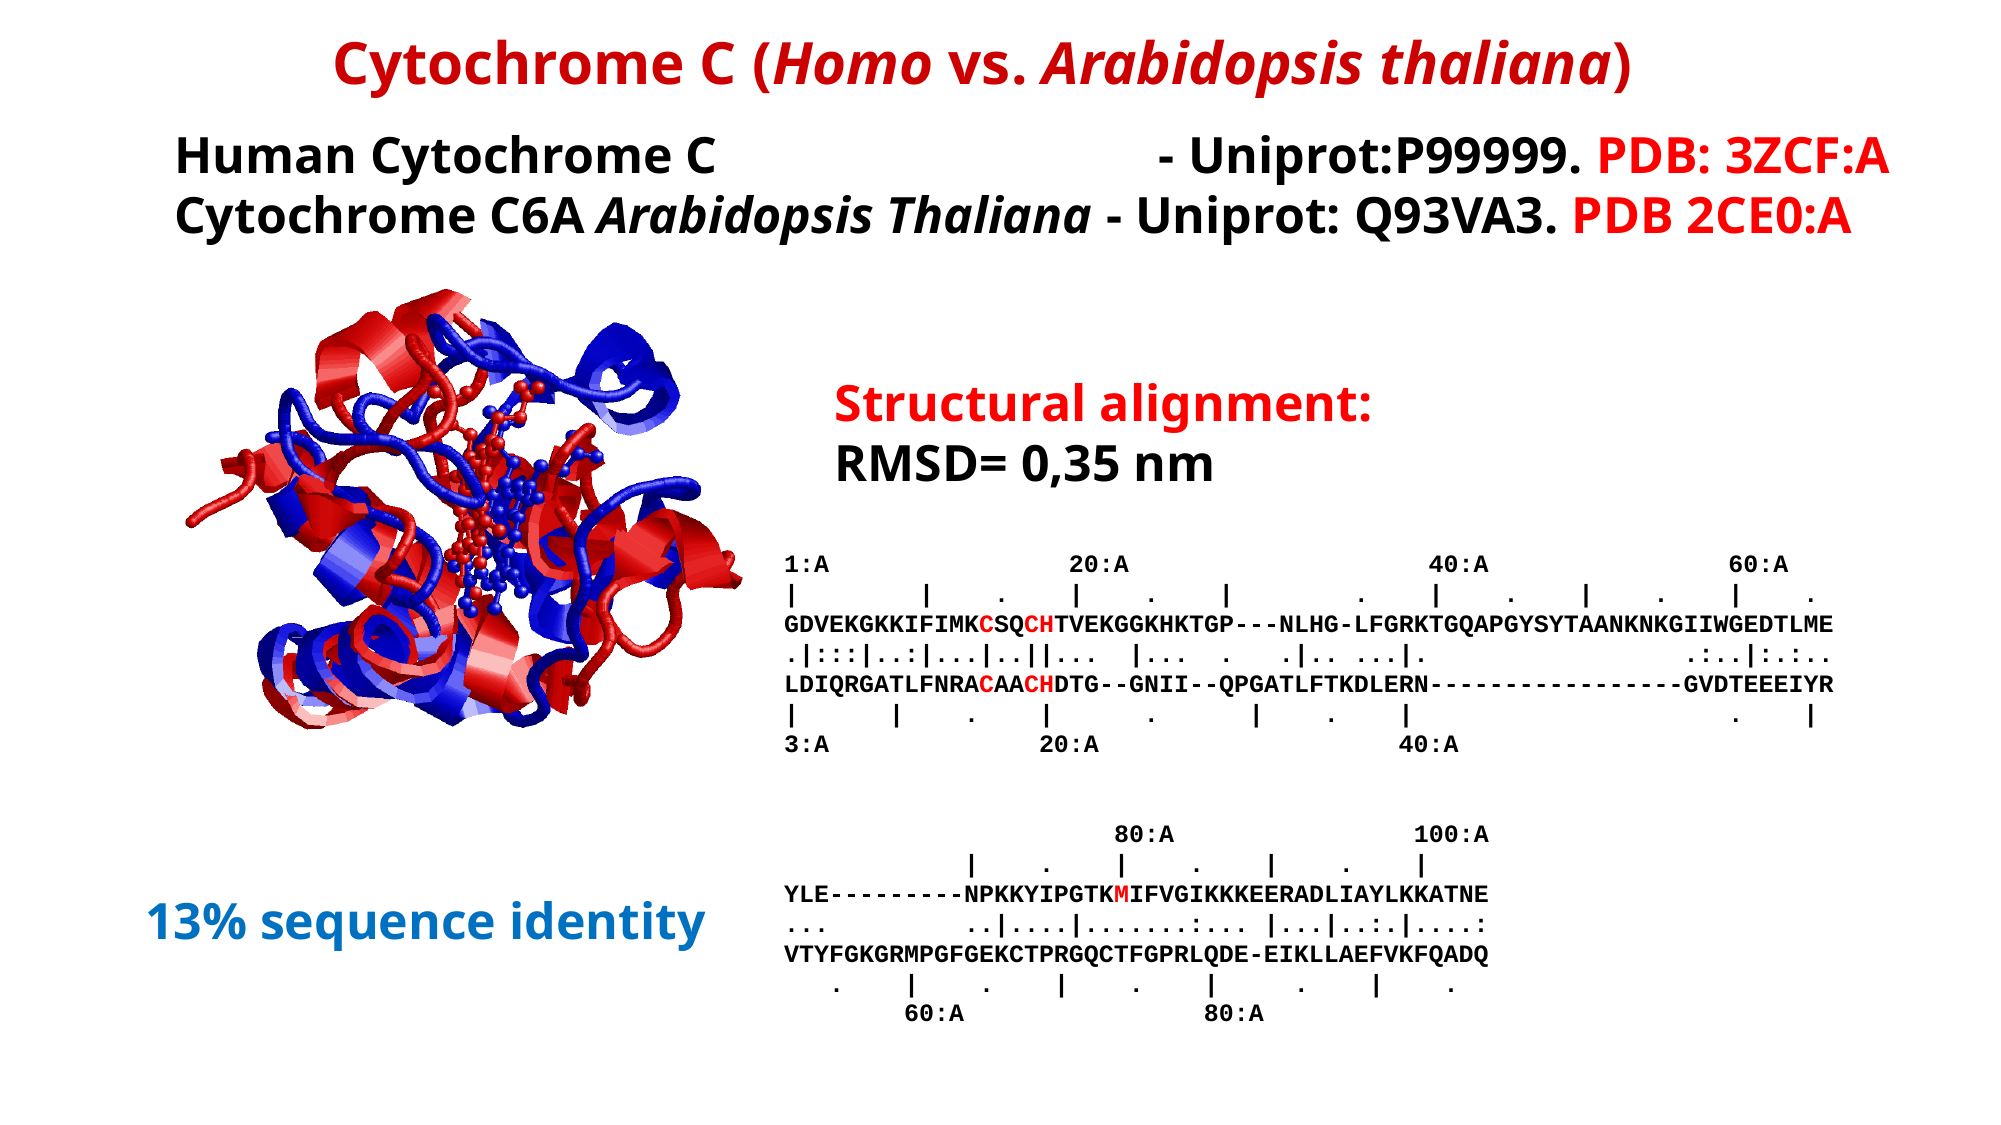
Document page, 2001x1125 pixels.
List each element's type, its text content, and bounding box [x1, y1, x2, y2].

picture [166, 280, 770, 748]
text_box 1:A 20:A 40:A 60:A | | . | . | . | . | . | . GDVEKGKKIFIMKCSQCHTVEKGGKHKTGP---NLHG-LFGRKTGQAPGYSYTAANKNKGIIWGEDTLME .|:::|..:|...|..||... |... . .|.. ...|. .:..|:.:.. LDIQRGATLFNRACAACHDTG--GNII--QPGATLFTKDLERN-----------------GVDTEEEIYR | | . | . | . | . | 3:A 20:A 40:A 80:A 100:A | . | . | . | YLE---------NPKKYIPGTKMIFVGIKKKEERADLIAYLKKATNE ... ..|....|.......:... |...|..:.|....: VTYFGKGRMPGFGEKCTPRGQCTFGPRLQDE-EIKLLAEFVKFQADQ . | . | . | . | . 60:A 80:A [769, 540, 1952, 1035]
text_box Cytochrome C (Homo vs. Arabidopsis thaliana) [255, 19, 1709, 104]
text_box Structural alignment: RMSD= 0,35 nm [819, 364, 1401, 499]
text_box Human Cytochrome C - Uniprot:P99999. PDB: 3ZCF:A Cytochrome C6A Arabidopsis Thaliana - Uniprot: Q93VA3. PDB 2CE0:A [159, 116, 1906, 251]
text_box 13% sequence identity [130, 881, 721, 957]
